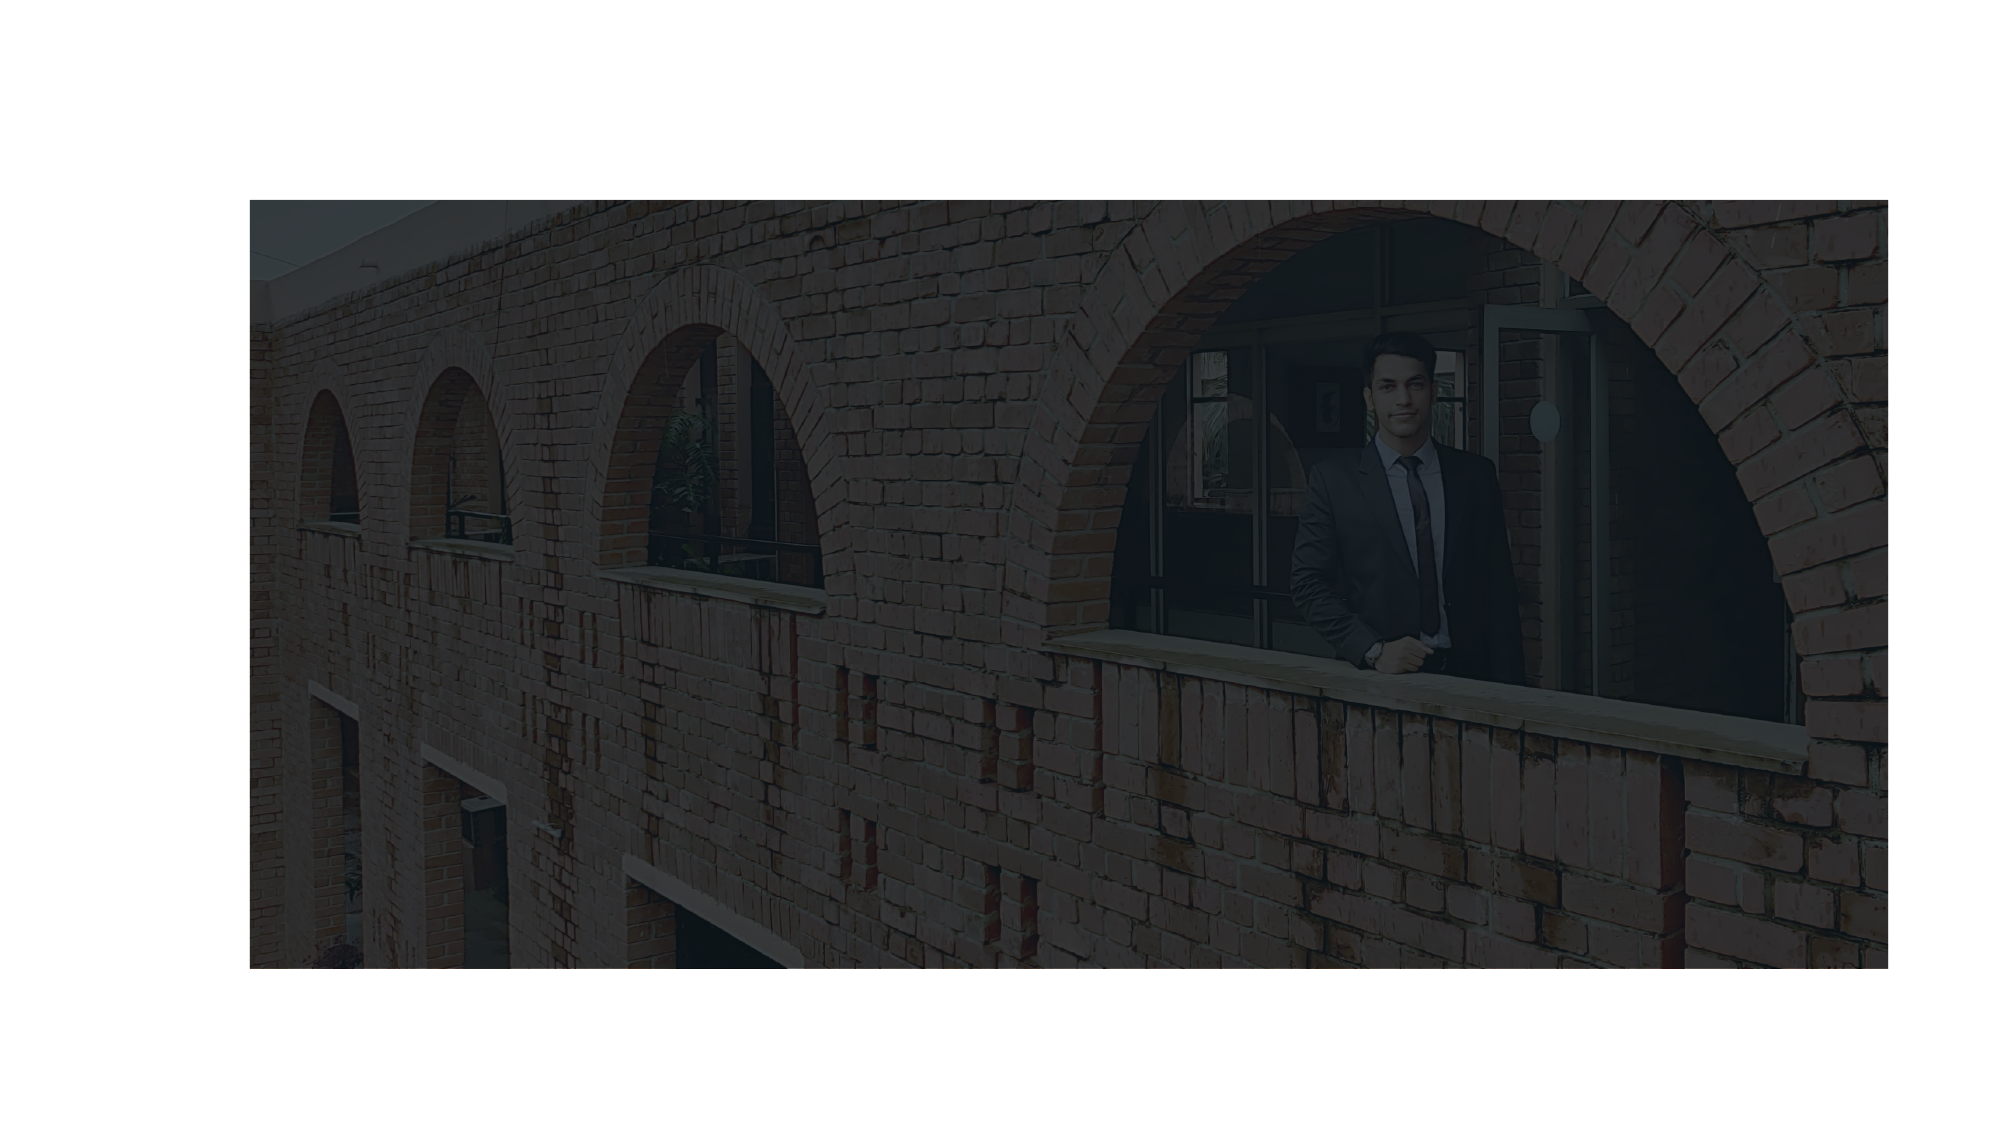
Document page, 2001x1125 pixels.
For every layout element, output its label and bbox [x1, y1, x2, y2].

picture [249, 199, 1889, 969]
